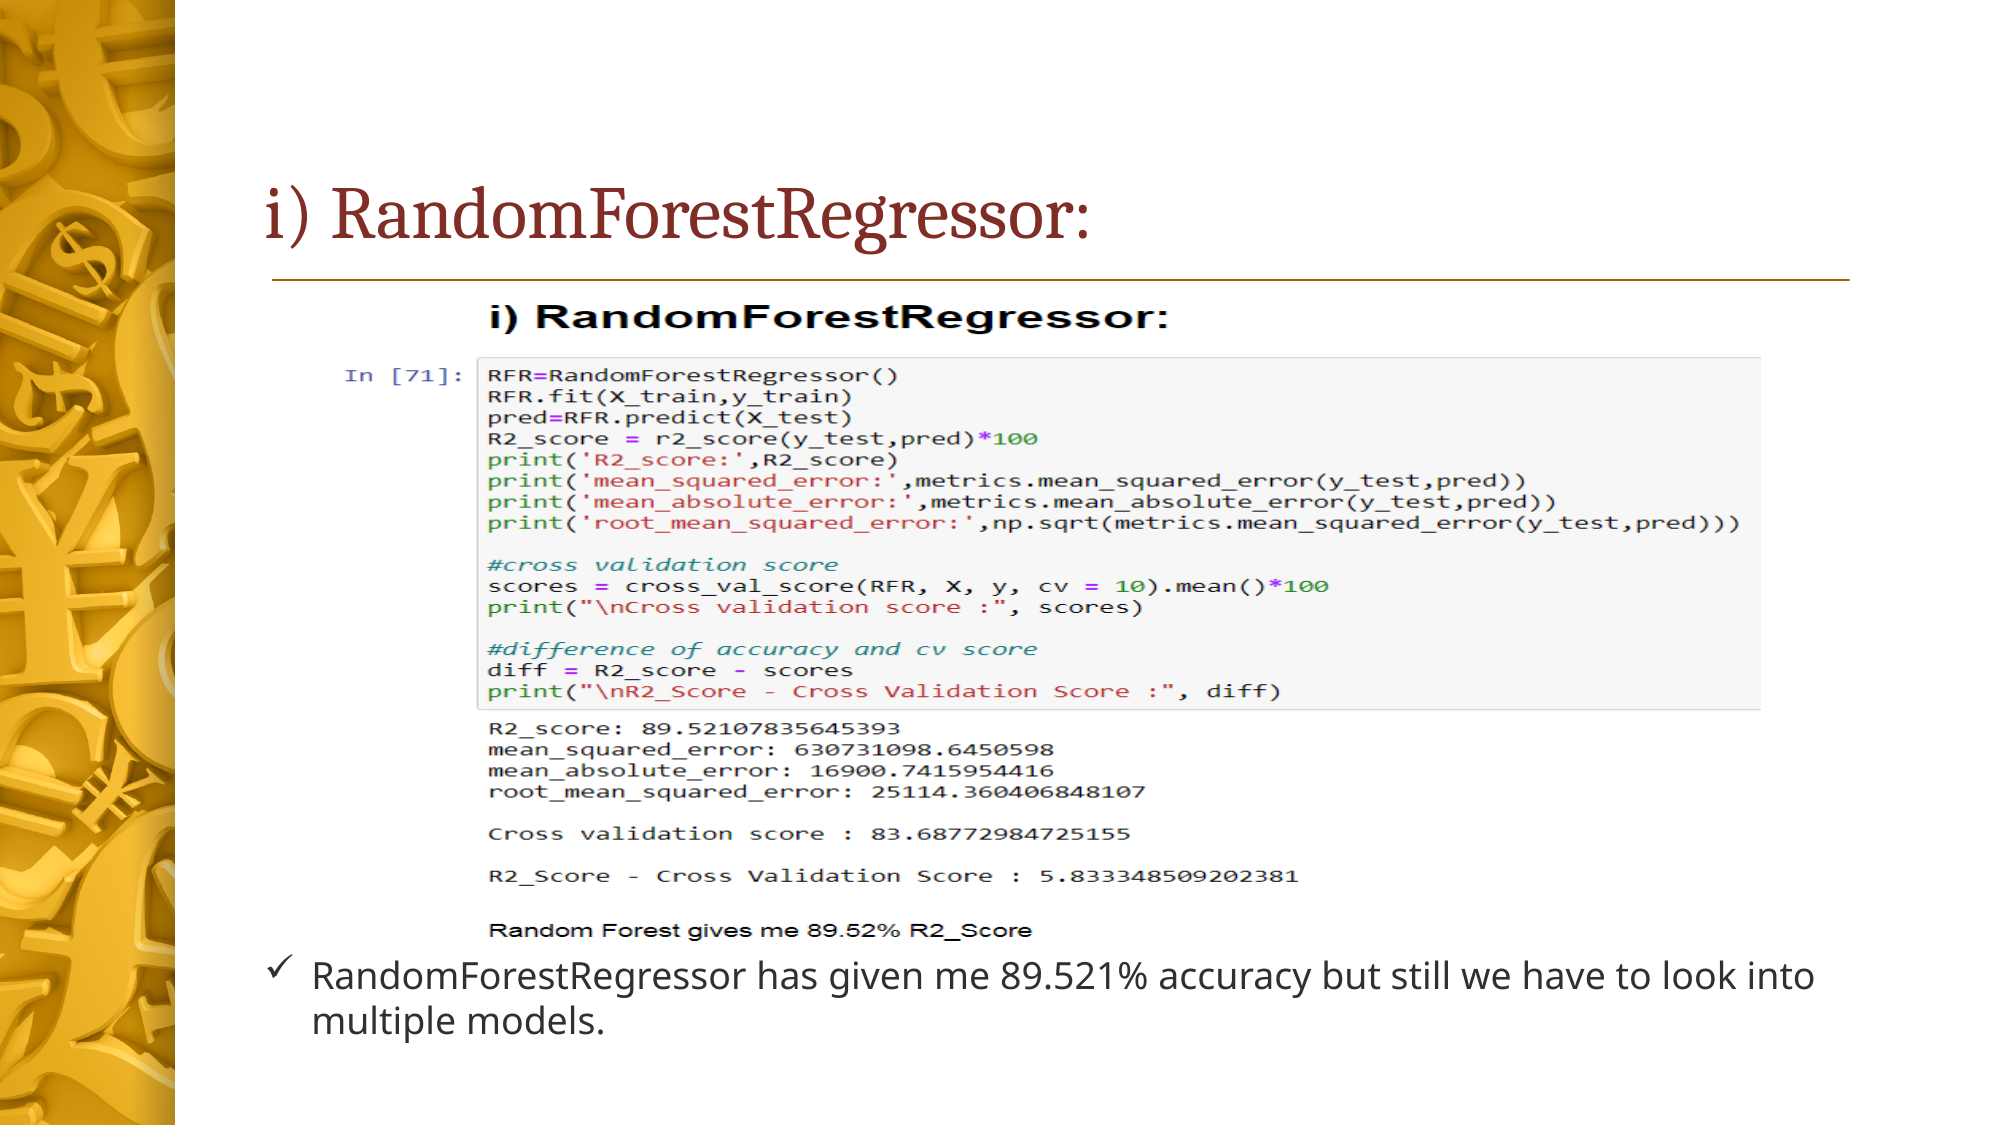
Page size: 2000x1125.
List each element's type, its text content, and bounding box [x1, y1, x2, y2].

picture [0, 0, 175, 1125]
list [302, 290, 1761, 953]
text_box RandomForestRegressor has given me 89.521% accuracy but still we have to look into multiple models. [249, 945, 1874, 1050]
title i) RandomForestRegressor: [249, 62, 1863, 263]
